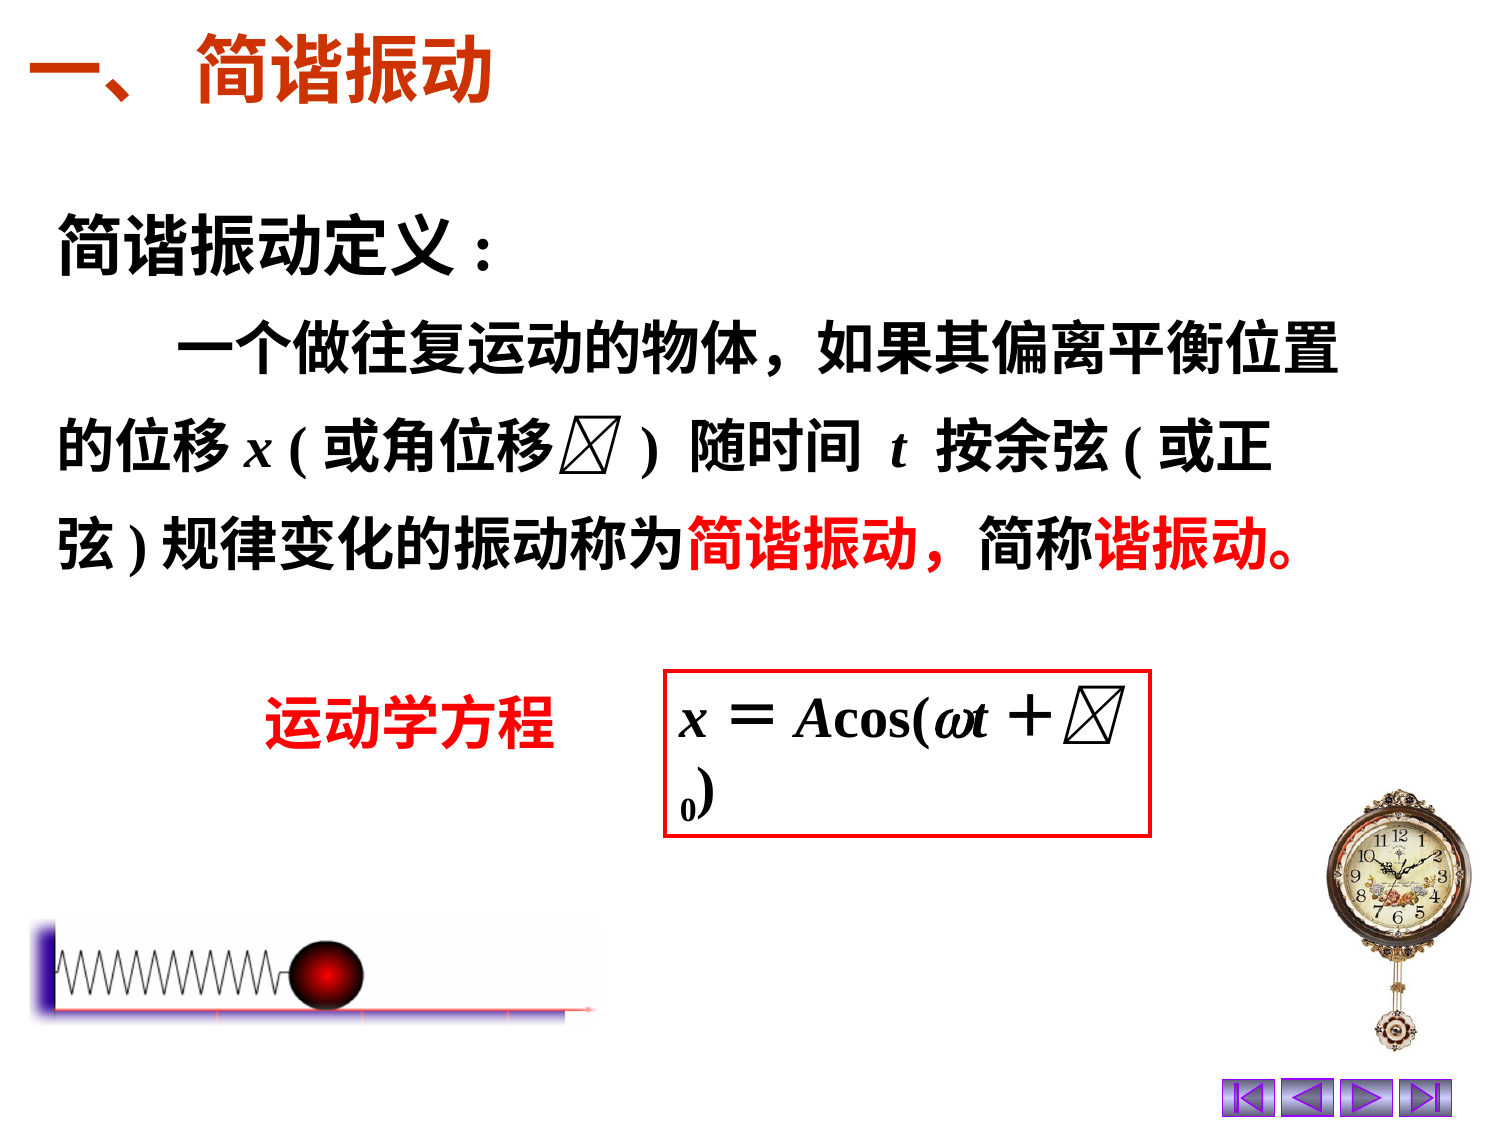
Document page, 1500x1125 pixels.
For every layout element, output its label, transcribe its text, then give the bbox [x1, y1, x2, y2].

text_box 一、 简谐振动 [12, 14, 787, 120]
text_box x＝Acos(t＋0) [665, 671, 1151, 836]
text_box 运动学方程 [250, 678, 605, 764]
picture [1323, 788, 1475, 1053]
text_box 简谐振动定义: 一个做往复运动的物体，如果其偏离平衡位置的位移x (或角位移 ) 随时间 t 按余弦(或正弦)规律变化的振动称为简谐振动，简称谐振动。 [41, 164, 1379, 683]
picture [23, 914, 602, 1029]
